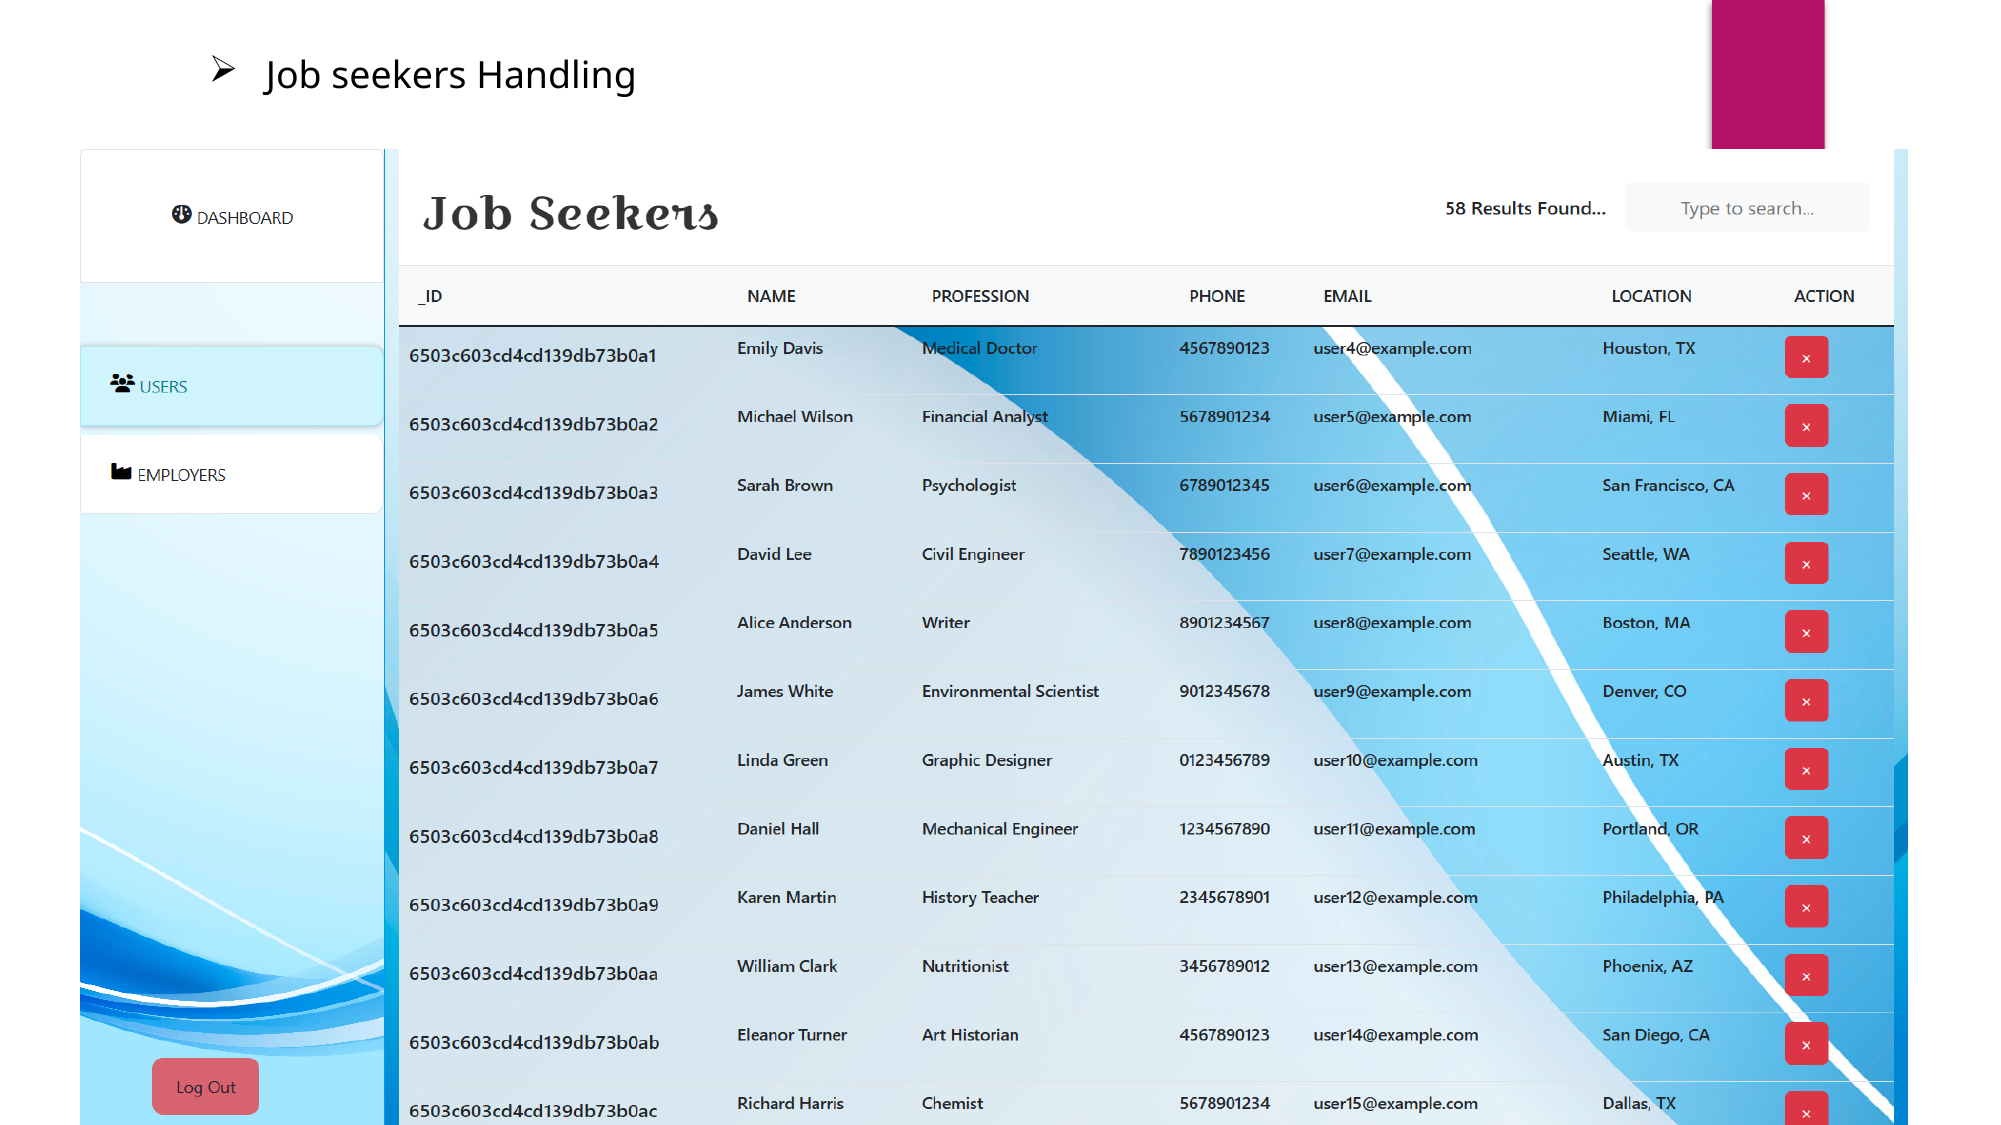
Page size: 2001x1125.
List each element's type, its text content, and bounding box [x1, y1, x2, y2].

text_box Job seekers Handling [194, 43, 1195, 104]
picture [386, 149, 1908, 1125]
picture [80, 149, 383, 1125]
picture [386, 738, 392, 749]
